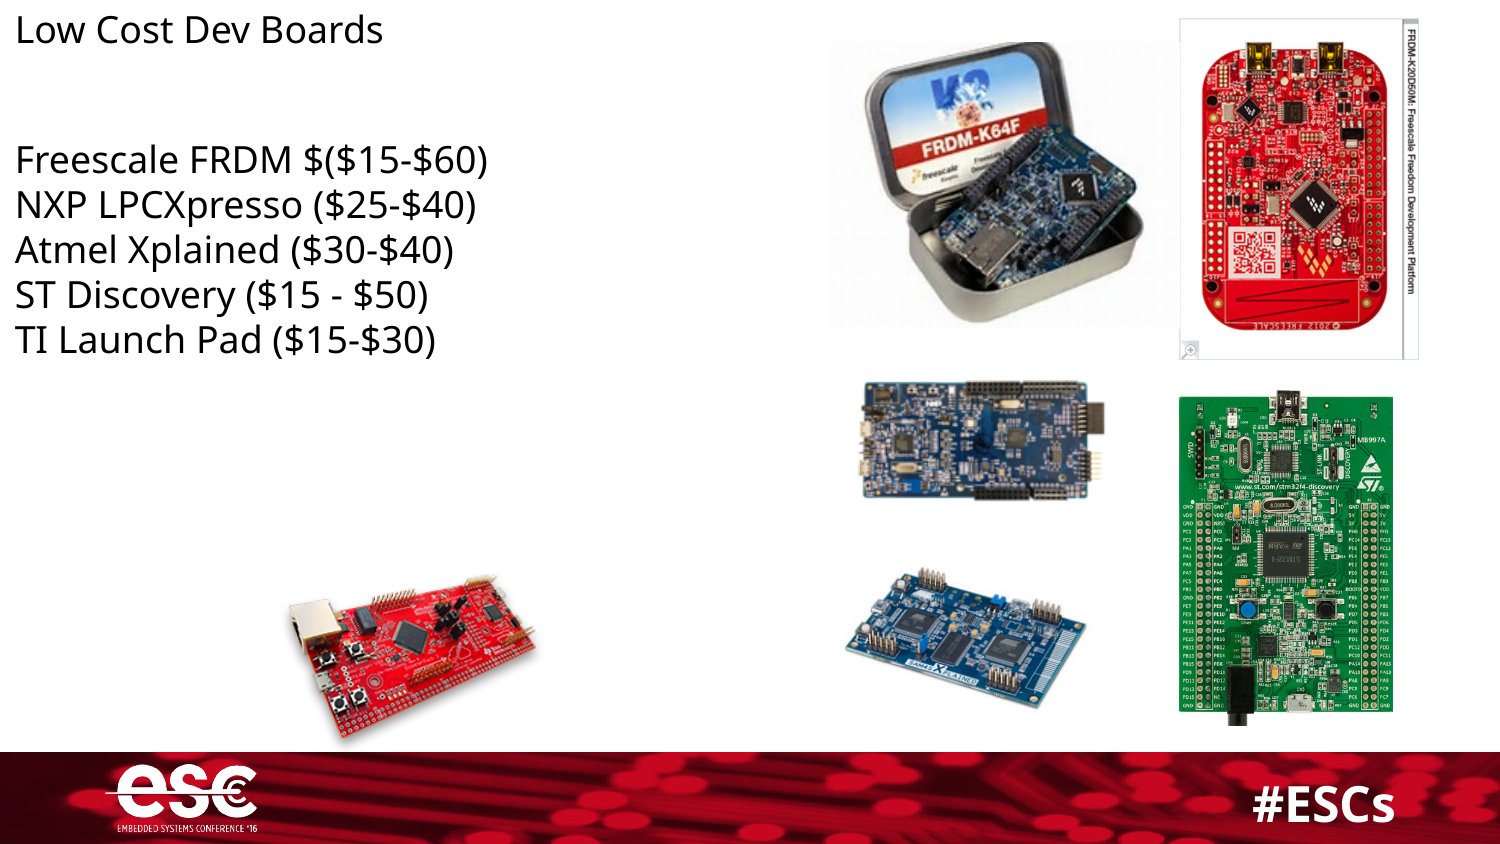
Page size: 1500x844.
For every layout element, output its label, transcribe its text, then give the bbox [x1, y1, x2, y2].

picture [837, 557, 1096, 720]
list Freescale FRDM $($15-$60) NXP LPCXpresso ($25-$40) Atmel Xplained ($30-$40) ST Discovery ($15 - $50) TI Launch Pad ($15-$30) [0, 128, 1350, 595]
picture [851, 364, 1112, 512]
picture [0, 511, 1500, 844]
title Low Cost Dev Boards [0, 0, 1350, 98]
picture [828, 19, 1470, 360]
picture [1179, 390, 1393, 726]
